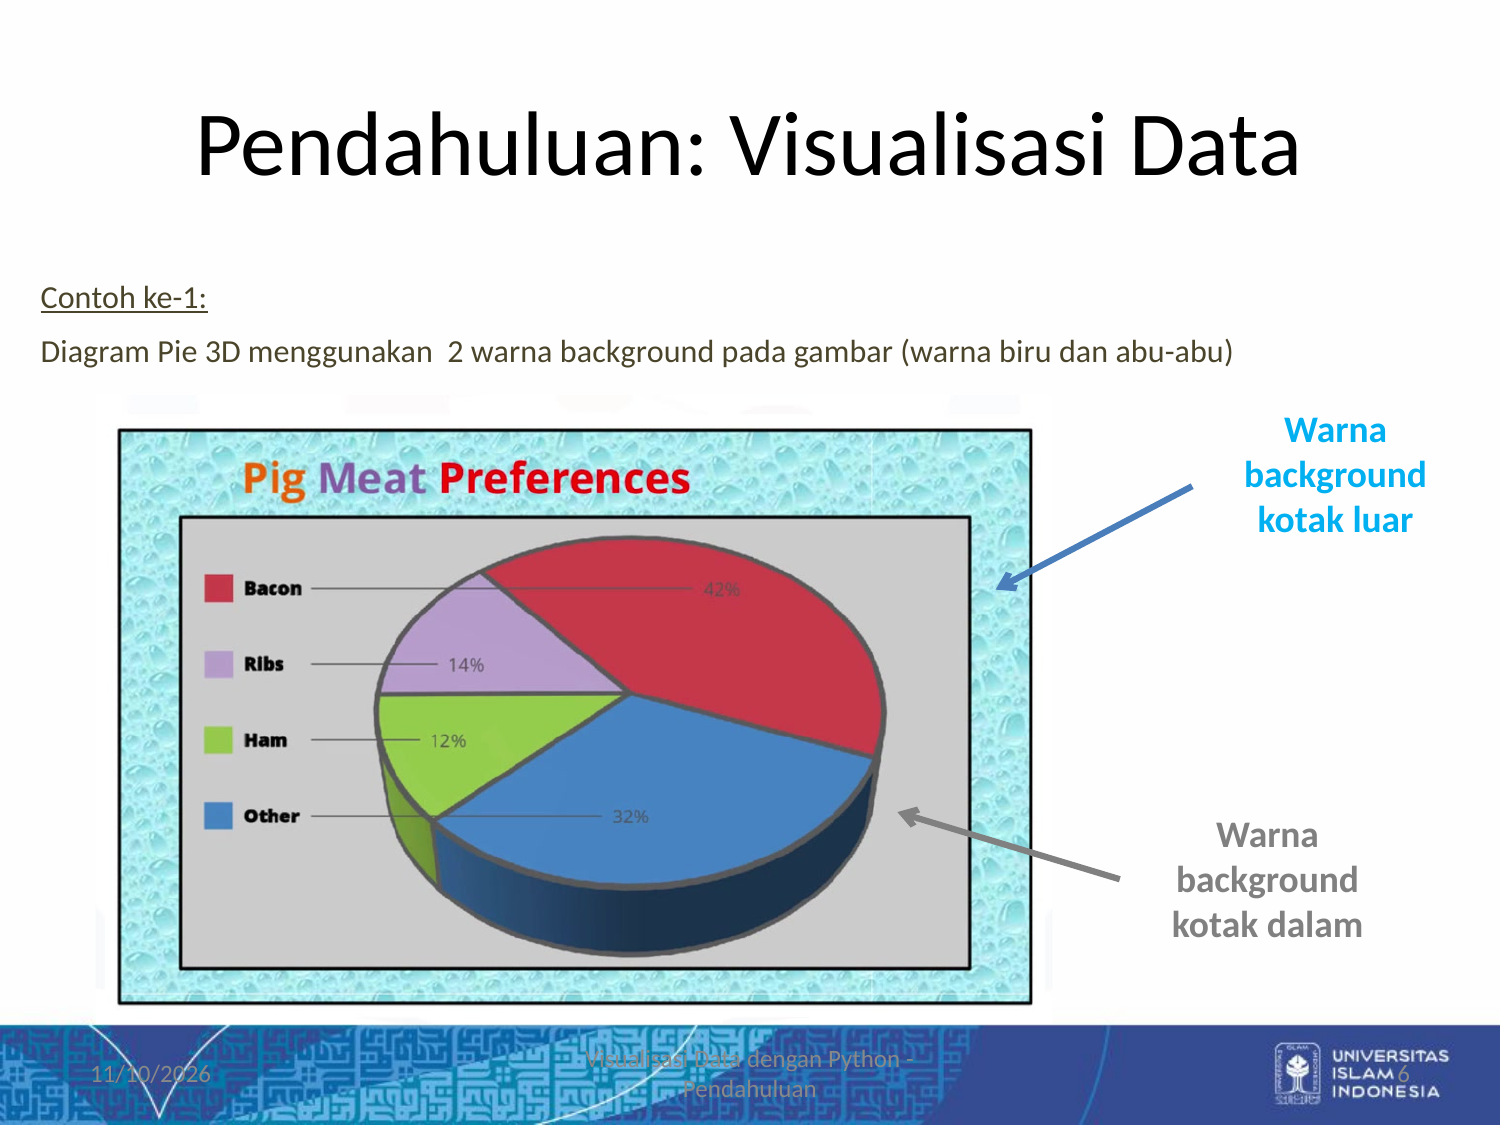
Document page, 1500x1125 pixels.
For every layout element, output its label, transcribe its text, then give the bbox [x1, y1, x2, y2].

text_box Warna background kotak dalam [1137, 781, 1398, 974]
picture [0, 0, 1500, 1125]
footer Visualisasi Data dengan Python - Pendahuluan [512, 1042, 988, 1103]
slide_number 6 [1074, 1042, 1425, 1103]
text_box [897, 811, 1120, 880]
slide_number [75, 1042, 425, 1103]
text_box Warna background kotak luar [1206, 376, 1466, 568]
text_box Contoh ke-1: Diagram Pie 3D menggunakan 2 warna background pada gambar (warna biru dan abu-abu) [25, 268, 1472, 378]
title Pendahuluan: Visualisasi Data [75, 45, 1425, 233]
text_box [995, 485, 1193, 590]
